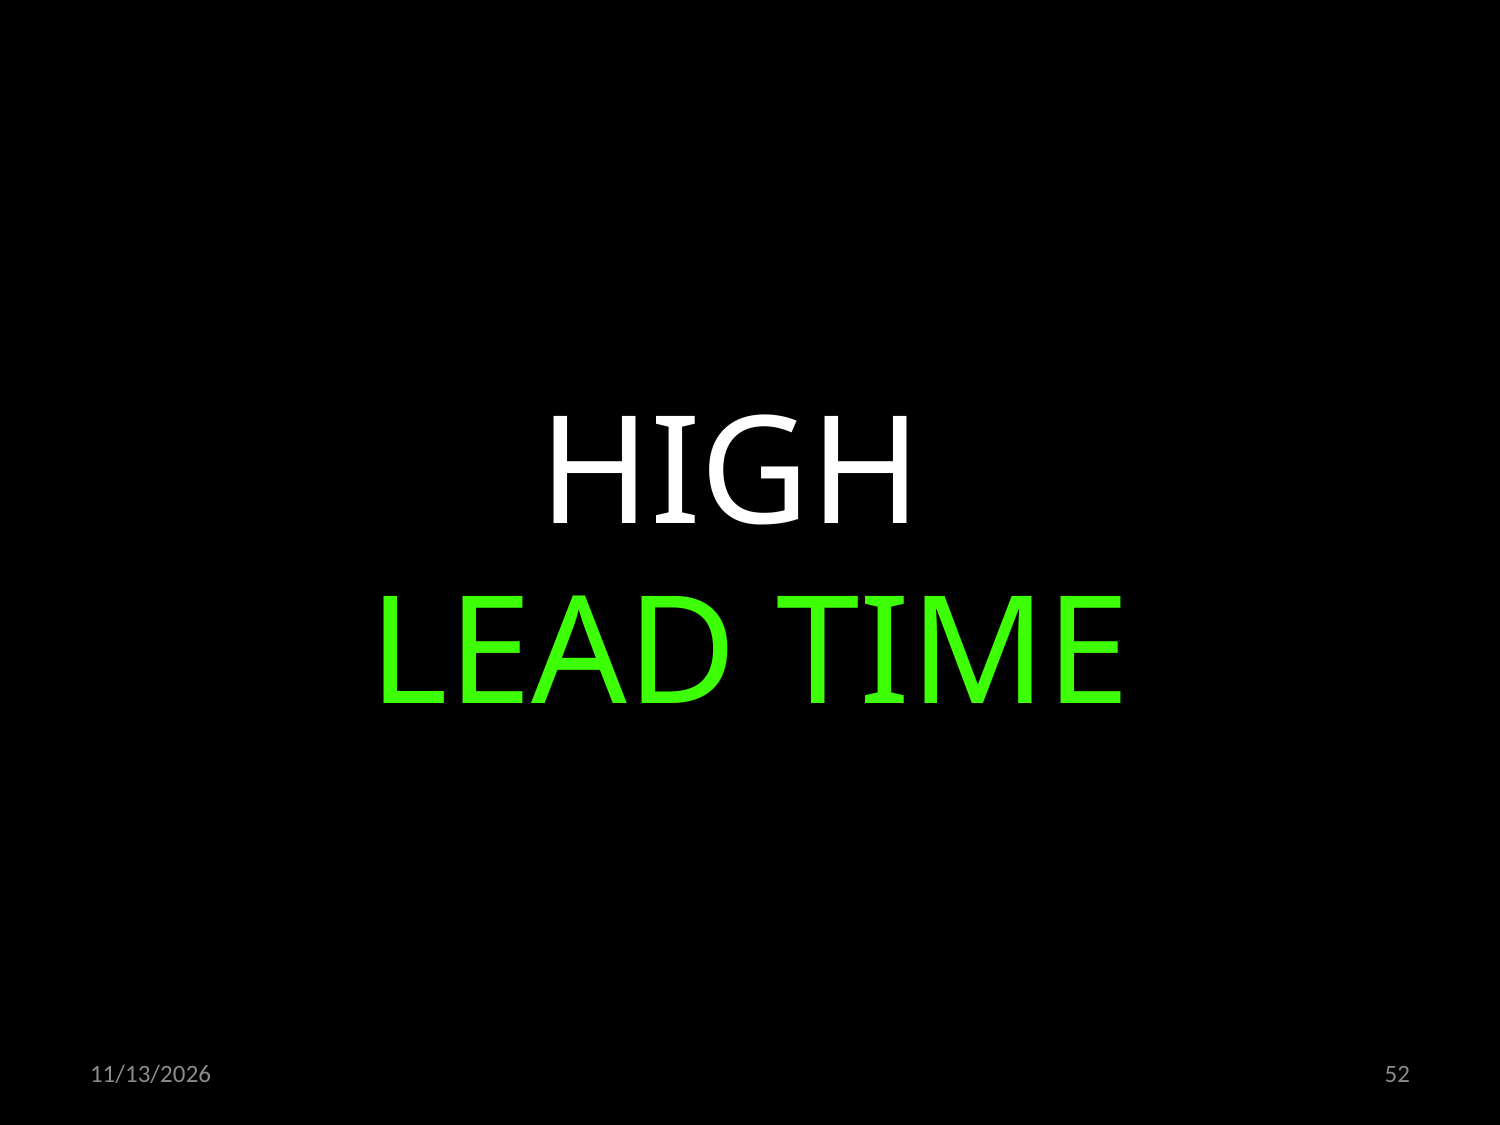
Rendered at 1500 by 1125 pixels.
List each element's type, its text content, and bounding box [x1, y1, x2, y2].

text_box HIGH LEAD TIME [0, 366, 1500, 468]
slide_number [75, 1042, 425, 1103]
slide_number 52 [1074, 1042, 1425, 1103]
